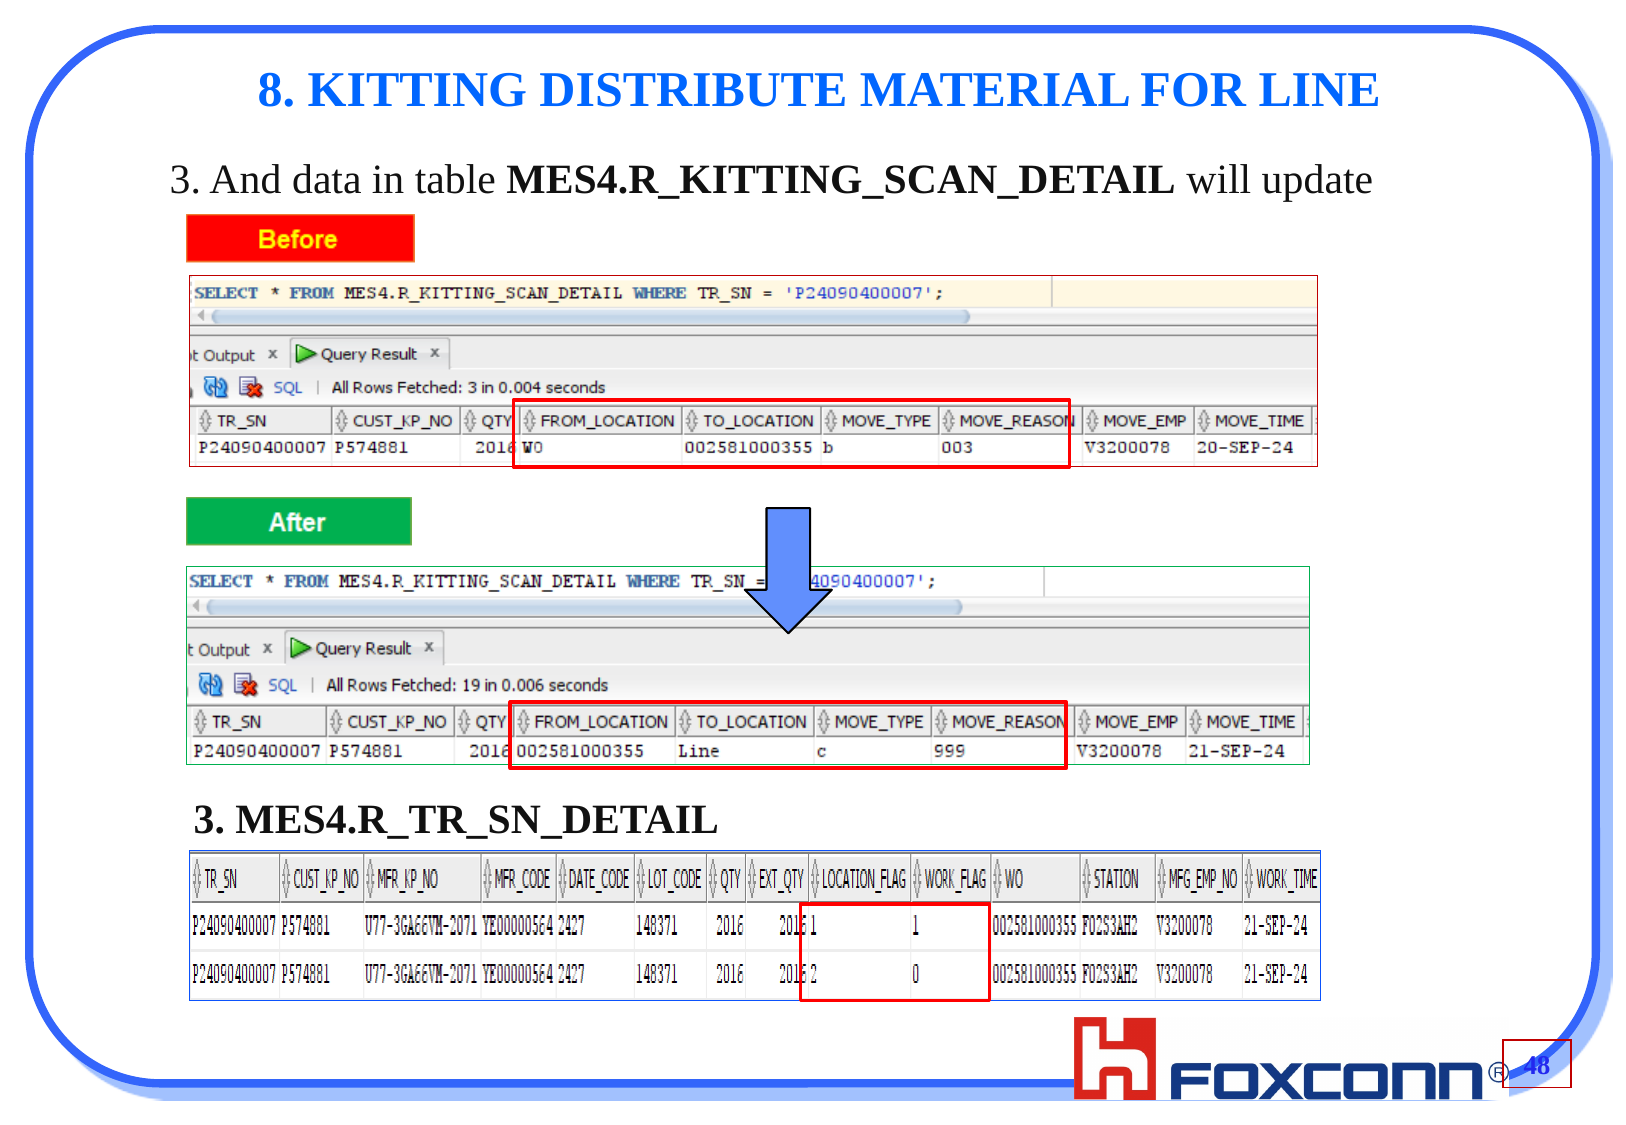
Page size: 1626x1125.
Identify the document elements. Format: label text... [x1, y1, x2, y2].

text_box 8. KITTING DISTRIBUTE MATERIAL FOR LINE [94, 49, 1544, 124]
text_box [186, 497, 1310, 769]
text_box 3. And data in table MES4.R_KITTING_SCAN_DETAIL will update [154, 144, 1403, 209]
picture [189, 849, 1321, 1002]
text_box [186, 213, 1318, 468]
text_box 3. MES4.R_TR_SN_DETAIL [178, 784, 735, 850]
picture [1074, 1017, 1509, 1100]
slide_number 48 [1502, 1039, 1572, 1088]
